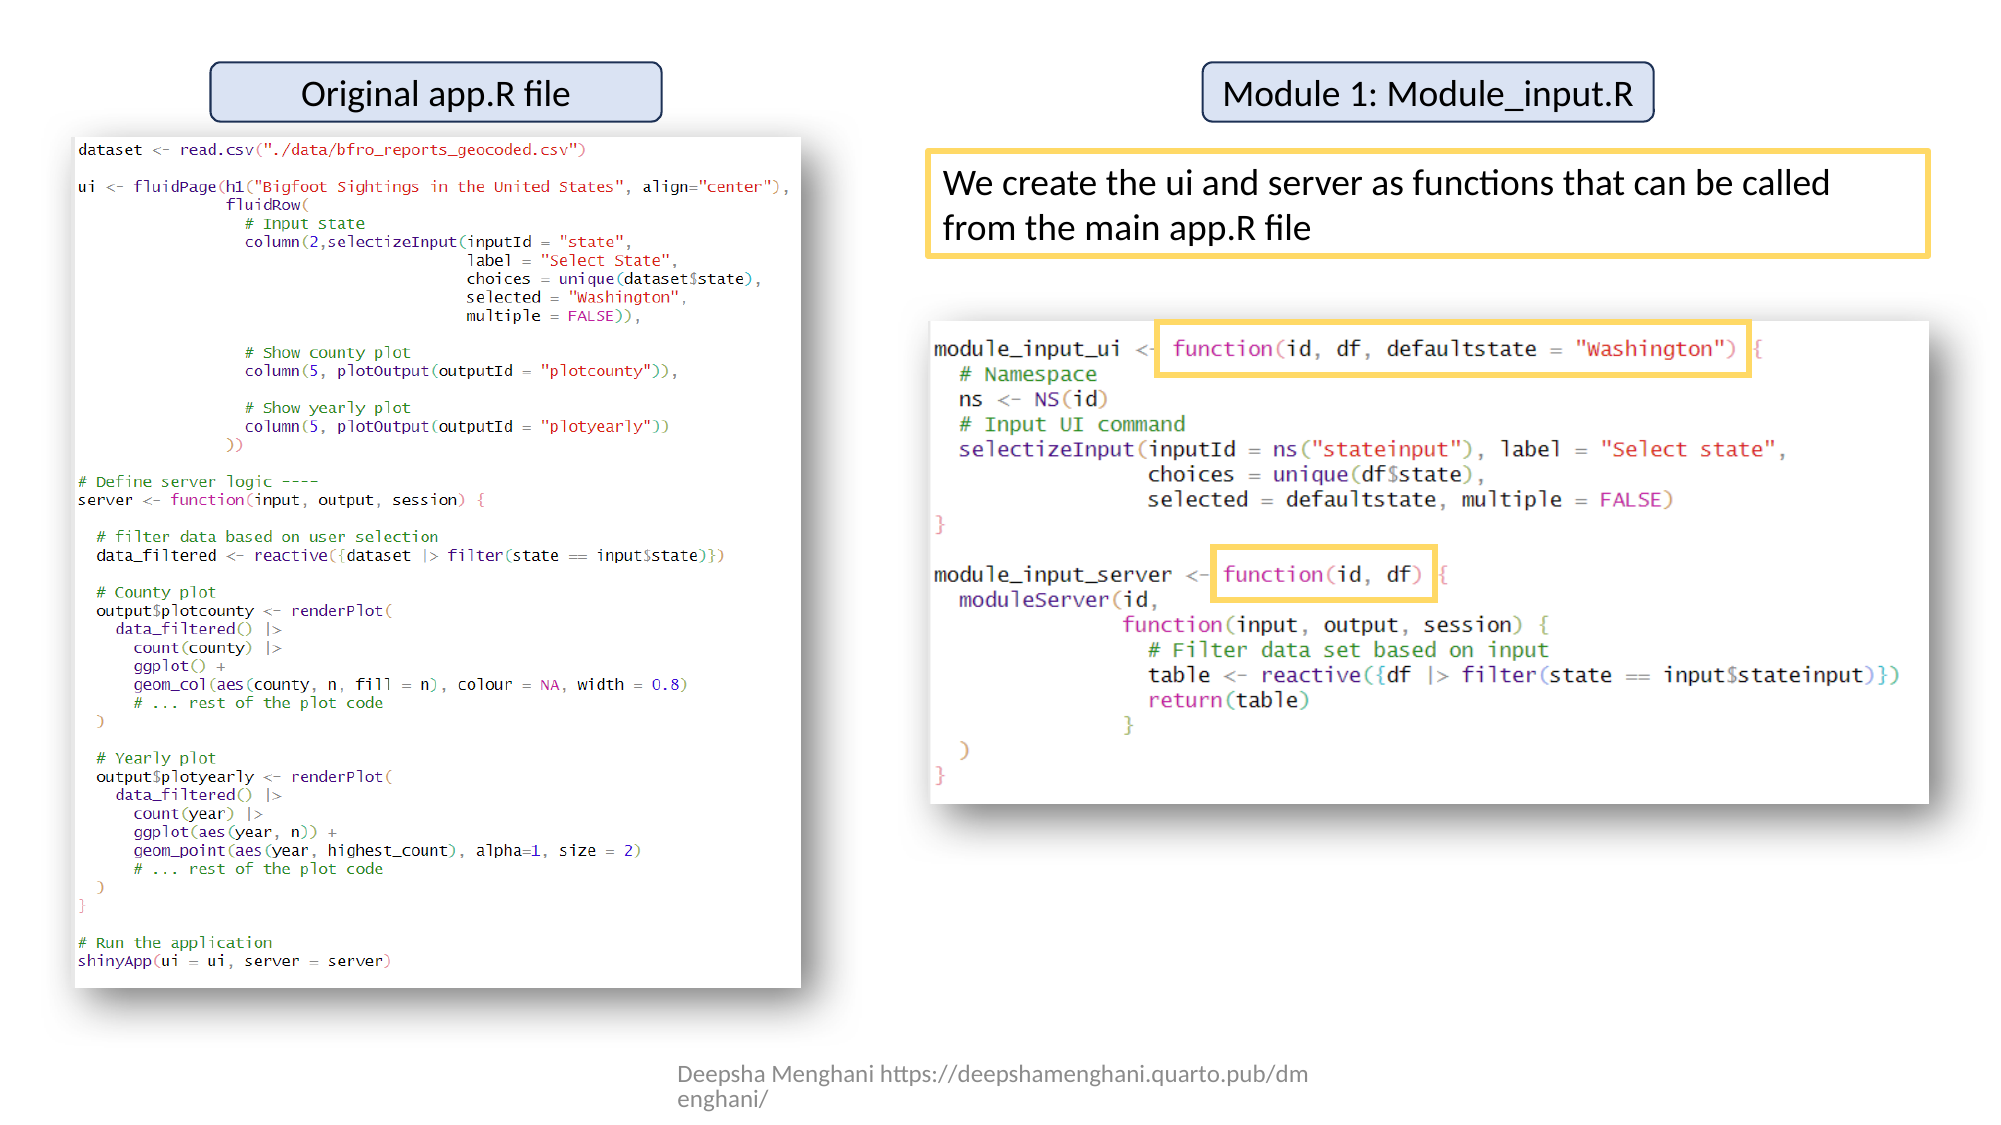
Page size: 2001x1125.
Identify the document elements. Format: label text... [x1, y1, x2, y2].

footer Deepsha Menghani https://deepshamenghani.quarto.pub/dmenghani/ [662, 1042, 1338, 1103]
text_box We create the ui and server as functions that can be called from the main app.R file [928, 150, 1929, 256]
text_box Module 1: Module_input.R [1201, 61, 1655, 123]
picture [71, 137, 801, 988]
picture [928, 321, 1929, 804]
text_box Original app.R file [209, 61, 663, 123]
